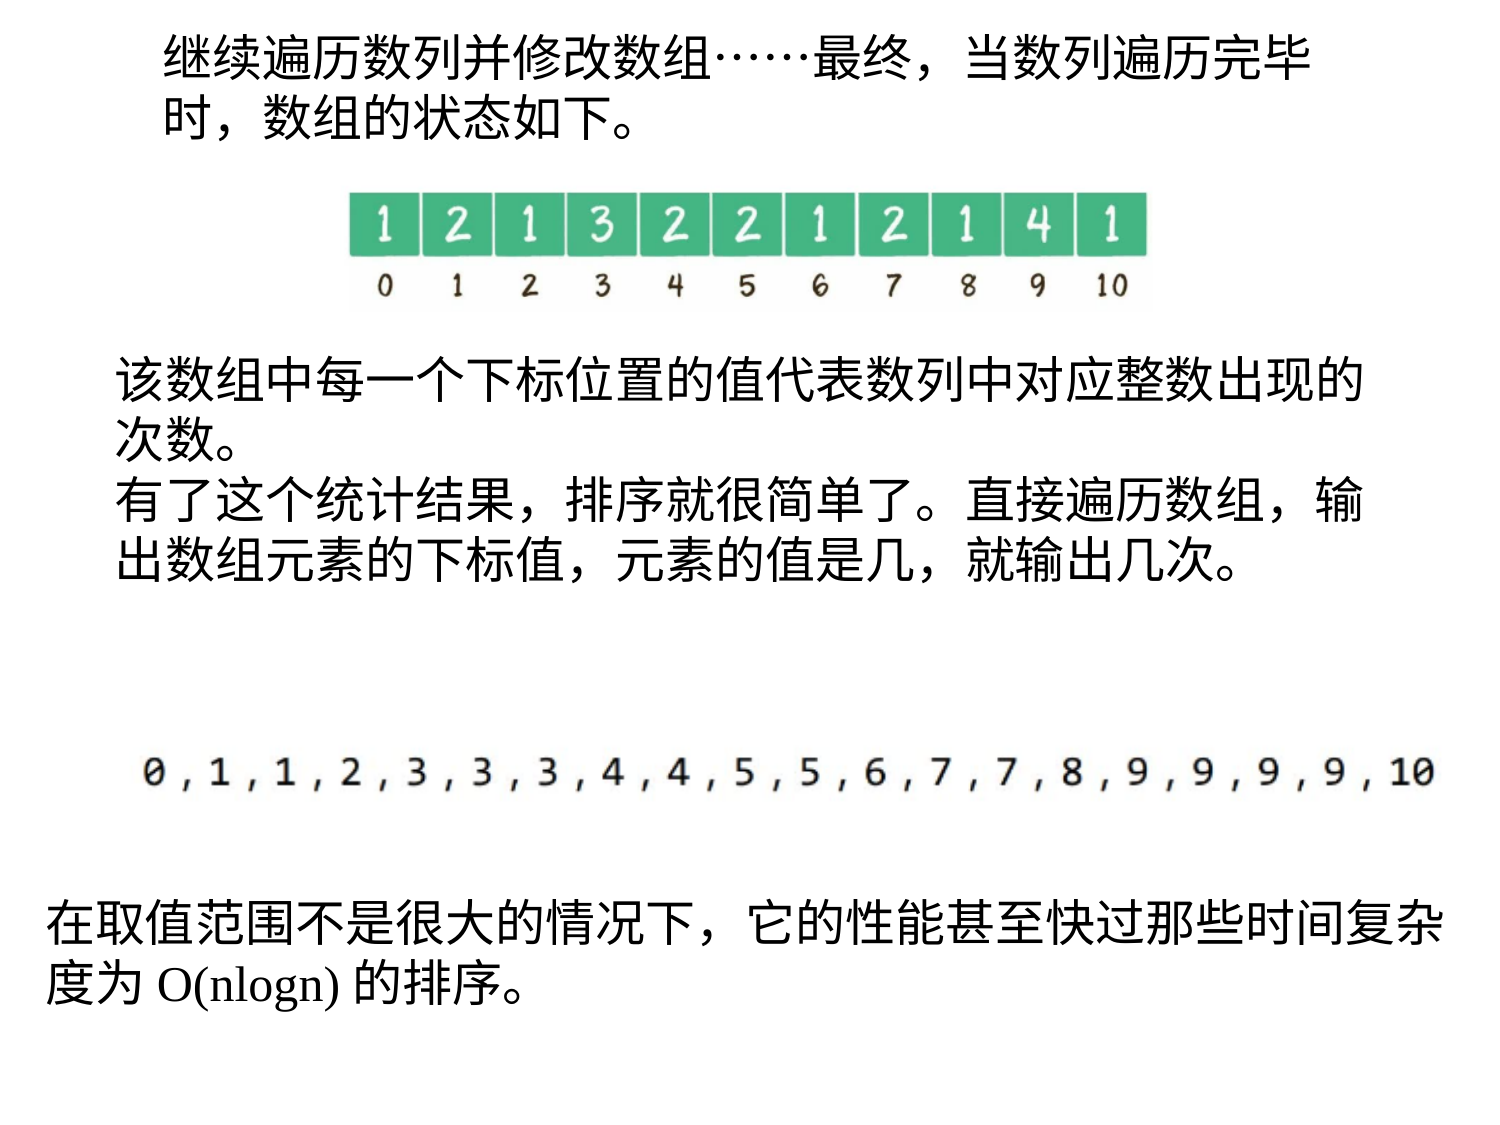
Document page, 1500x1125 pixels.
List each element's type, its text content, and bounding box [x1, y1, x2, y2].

text_box 在取值范围不是很大的情况下，它的性能甚至快过那些时间复杂度为O(nlogn)的排序。 [30, 884, 1471, 1020]
text_box 该数组中每一个下标位置的值代表数列中对应整数出现的次数。 有了这个统计结果，排序就很简单了。直接遍历数组，输出数组元素的下标值，元素的值是几，就输出几次。 [100, 340, 1424, 596]
picture [123, 727, 1485, 812]
picture [340, 184, 1160, 313]
text_box 继续遍历数列并修改数组……最终，当数列遍历完毕时，数组的状态如下。 [147, 19, 1424, 154]
